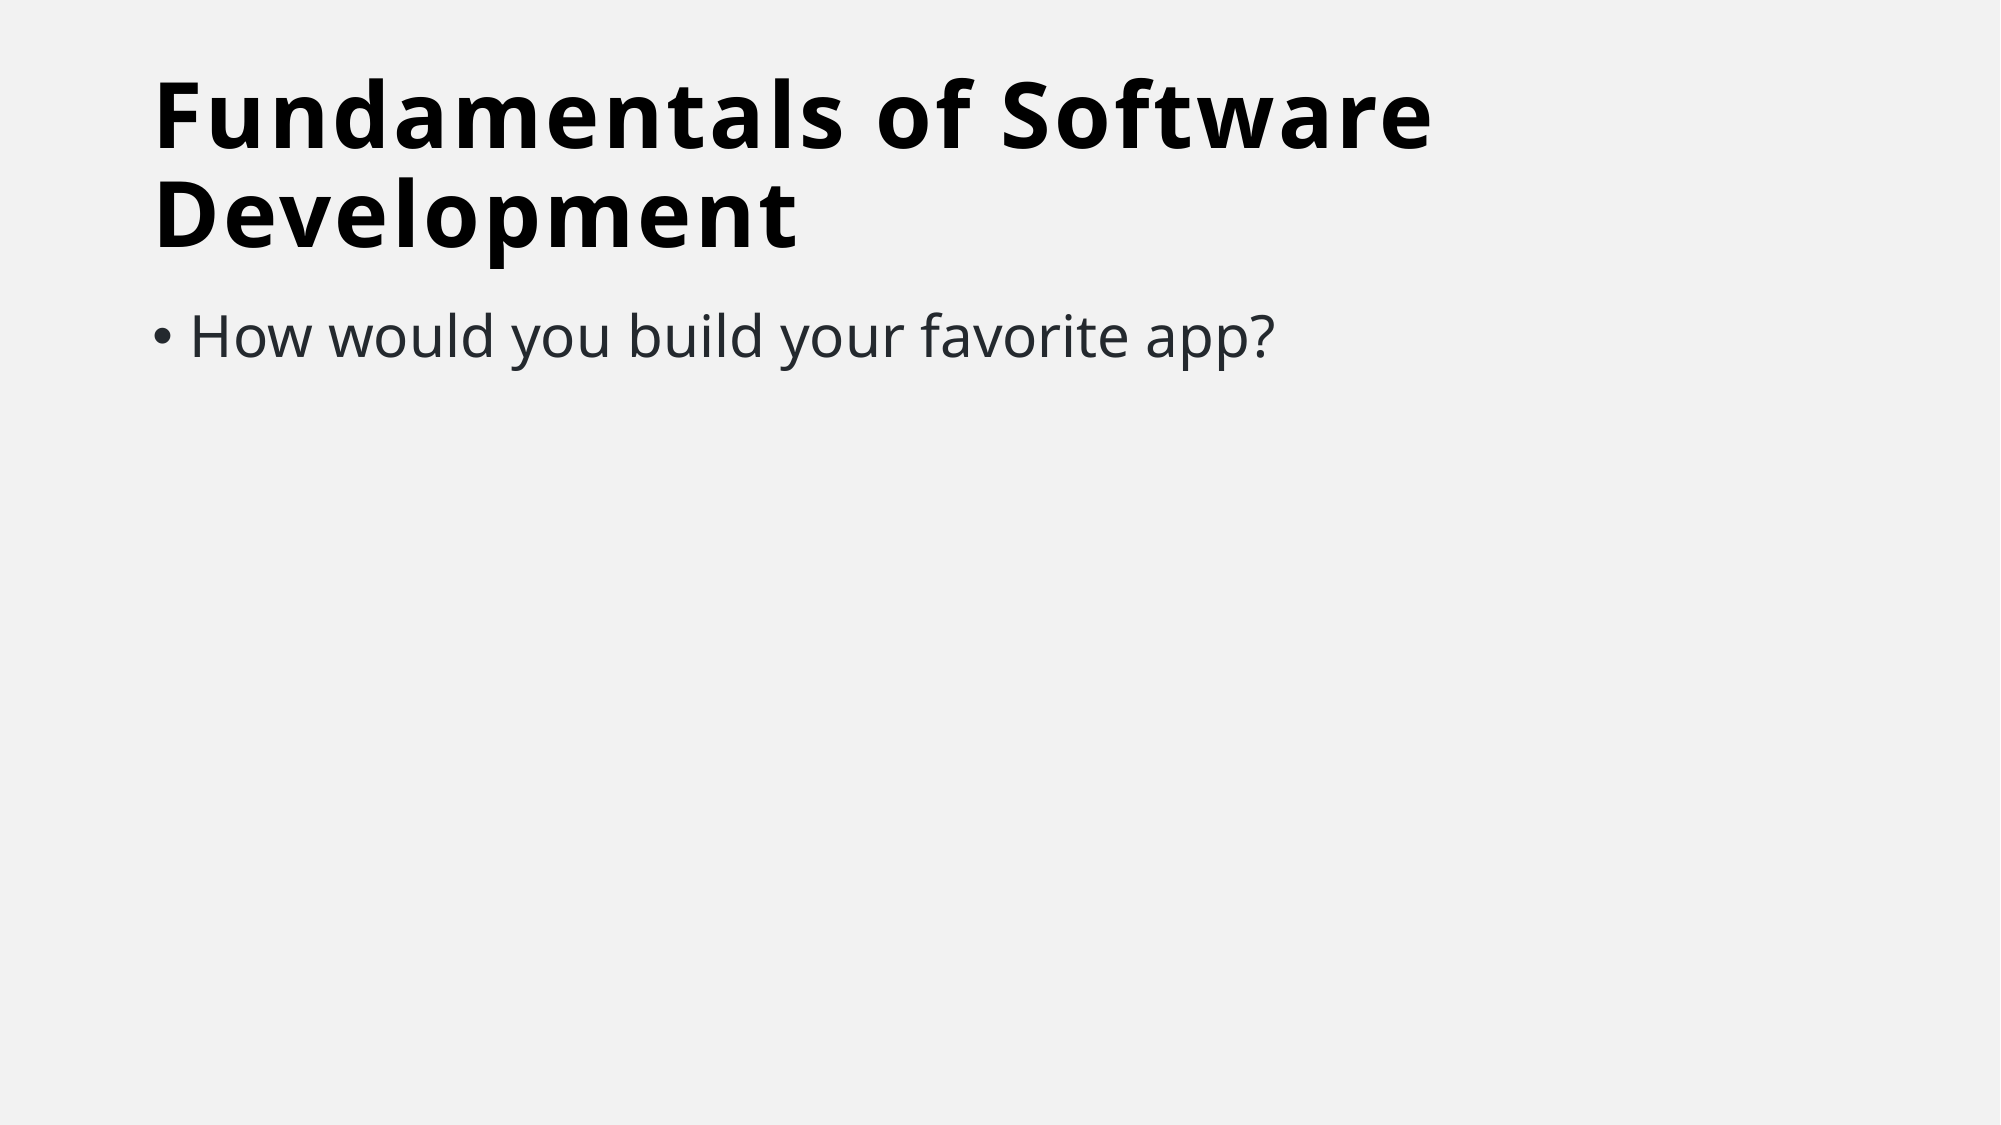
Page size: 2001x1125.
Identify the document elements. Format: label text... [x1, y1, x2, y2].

title Fundamentals of Software Development [137, 59, 1863, 278]
list How would you build your favorite app? [137, 299, 1863, 1014]
